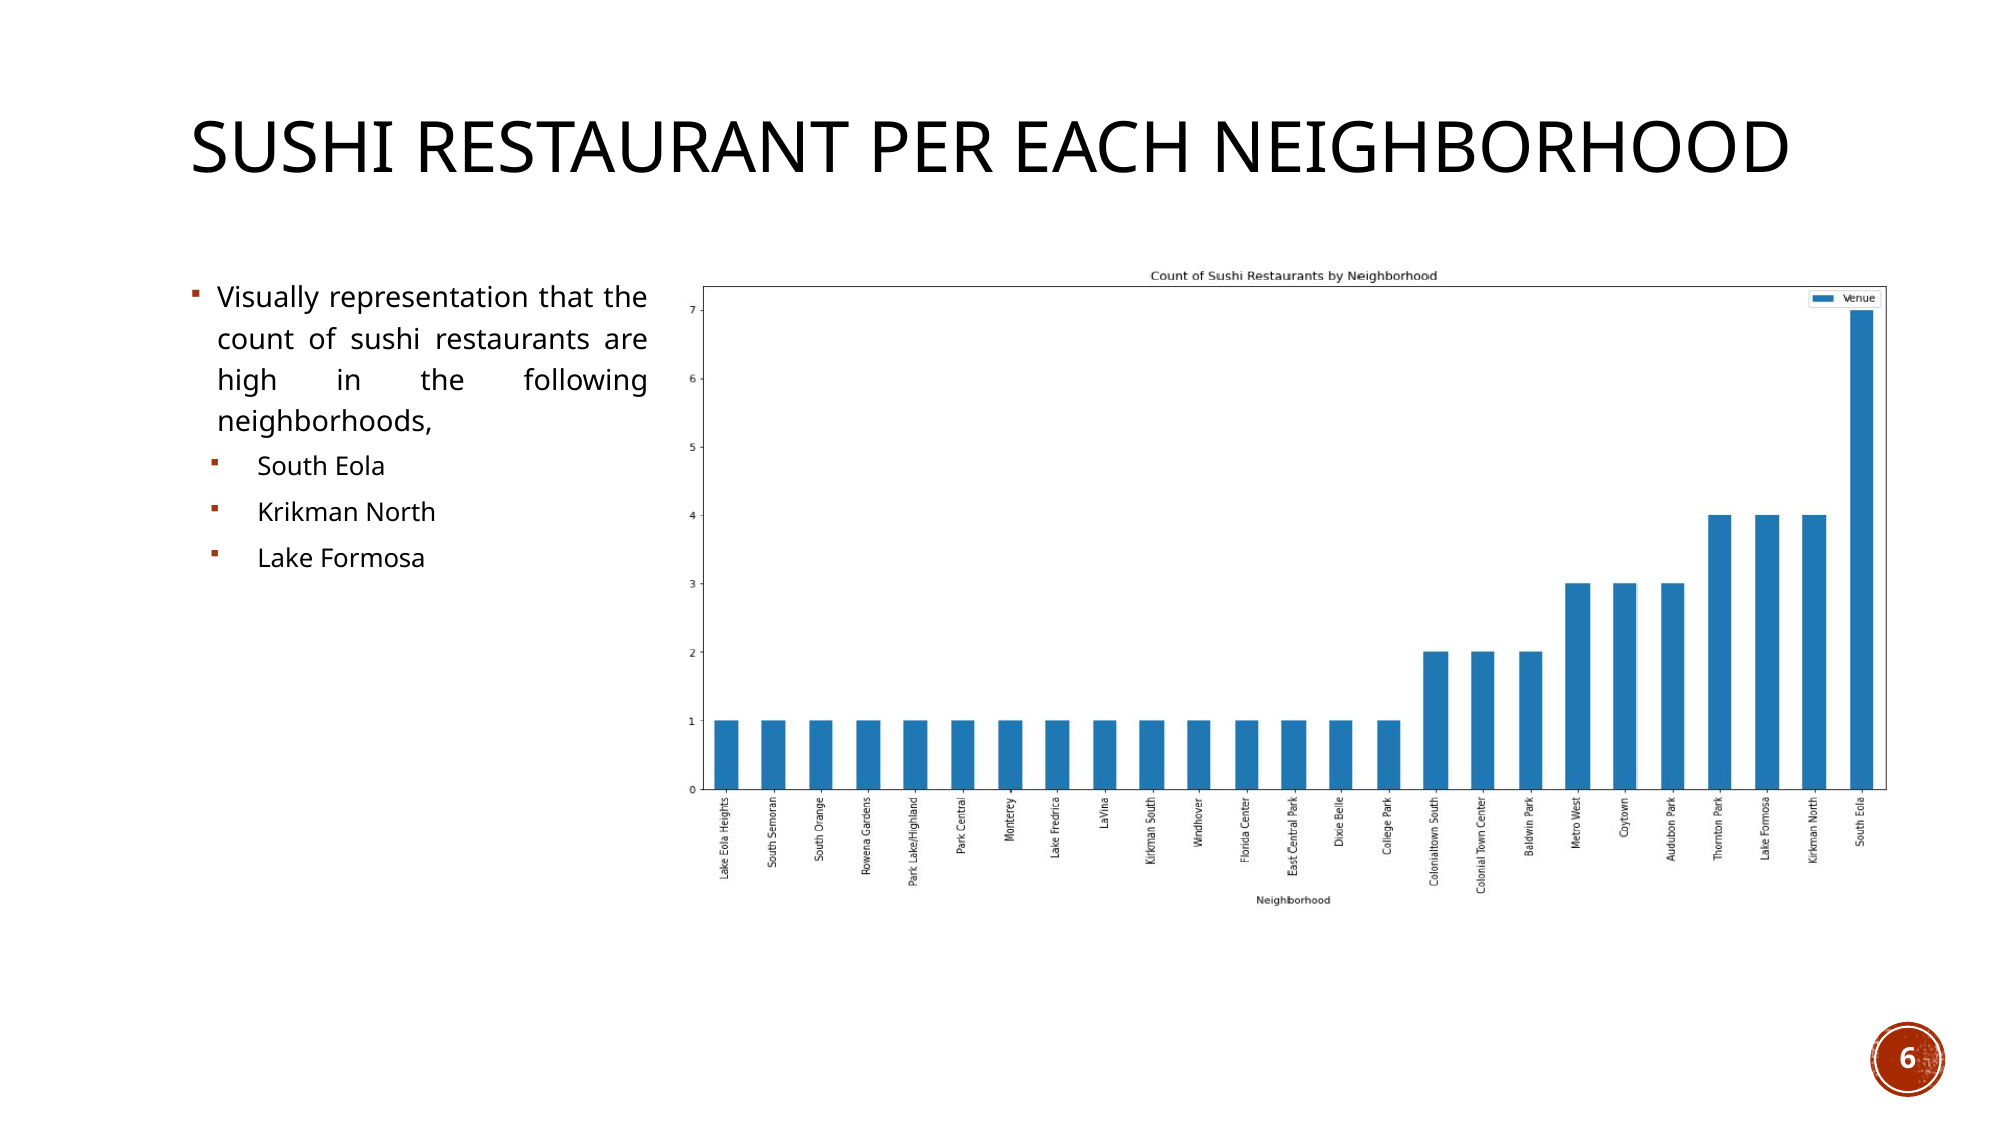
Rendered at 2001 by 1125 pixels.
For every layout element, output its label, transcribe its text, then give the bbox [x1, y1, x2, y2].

title SUSHI RESTAURANT per each neighborhood [175, 79, 1826, 221]
picture [663, 264, 1916, 917]
slide_number 6 [1855, 1028, 1961, 1089]
list Visually representation that the count of sushi restaurants are high in the following neighborhoods, South Eola Krikman North Lake Formosa [175, 264, 663, 580]
